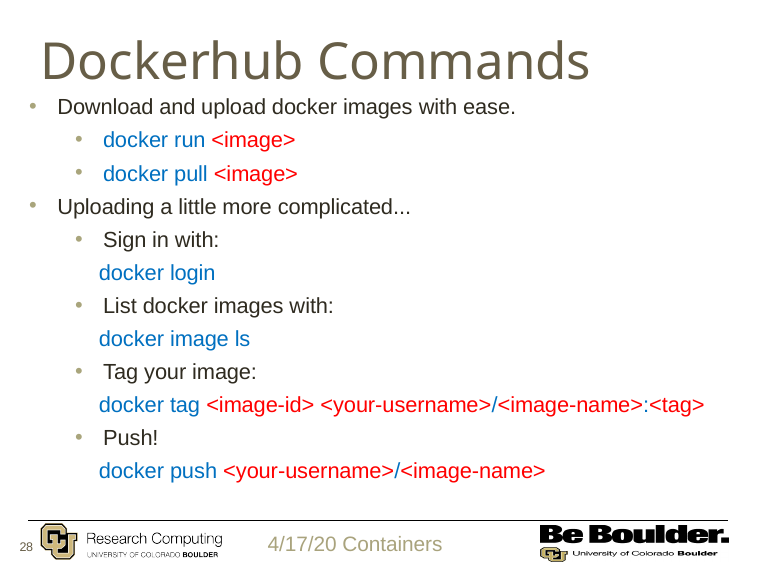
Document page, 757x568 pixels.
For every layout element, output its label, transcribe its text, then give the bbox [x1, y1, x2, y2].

slide_number 28 [15, 539, 35, 562]
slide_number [265, 530, 489, 556]
picture [40, 523, 222, 560]
text_box Download and upload docker images with ease. docker run <image> docker pull <image> Uploading a little more complicated... Sign in with: docker login List docker images with: docker image ls Tag your image: docker tag <image-id> <your-username>/<image-name>:<tag> Push! docker push <your-username>/<image-name> [28, 86, 716, 484]
picture [540, 525, 729, 562]
title Dockerhub Commands [40, 28, 686, 86]
